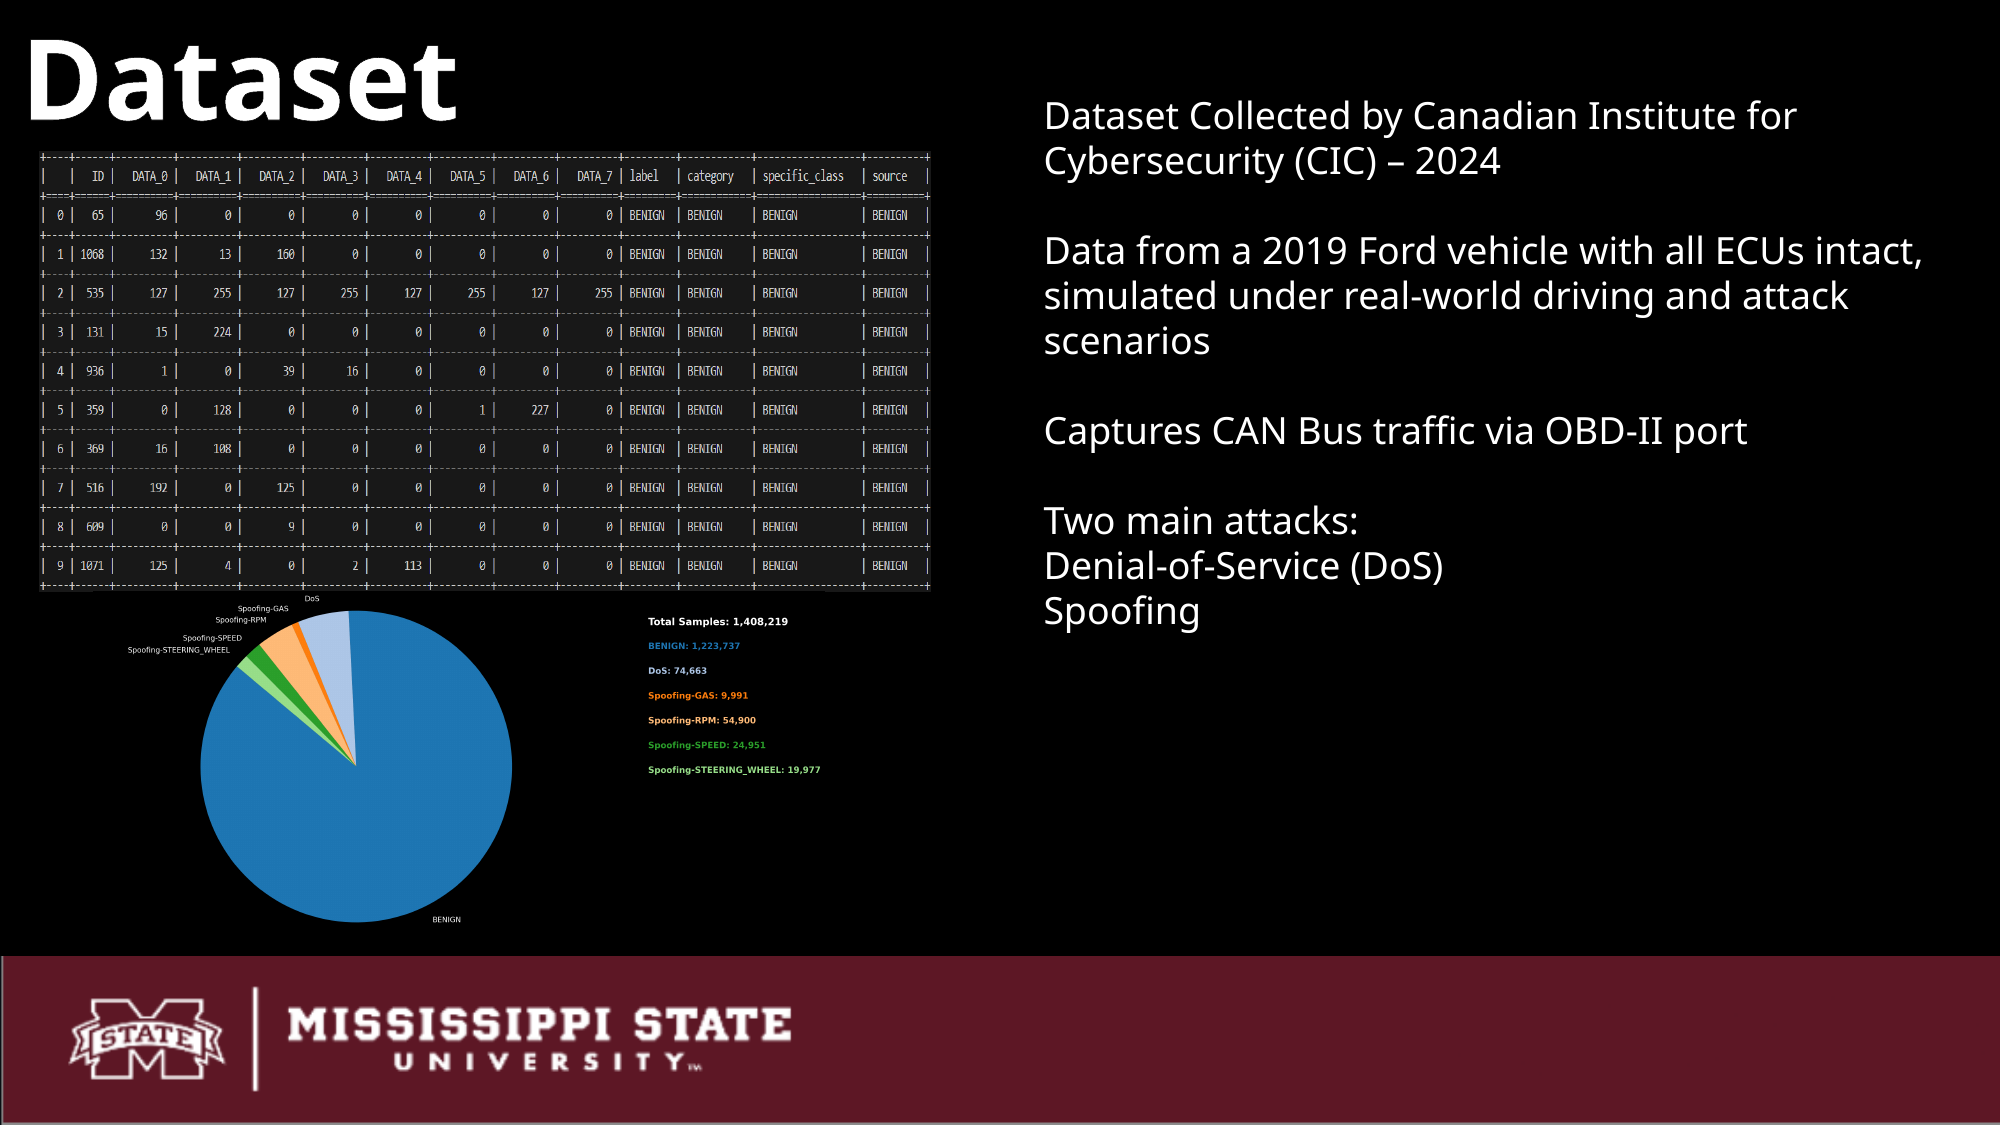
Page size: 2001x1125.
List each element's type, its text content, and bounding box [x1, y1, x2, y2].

picture [0, 955, 2000, 1125]
text_box Dataset Collected by Canadian Institute for Cybersecurity (CIC) – 2024 Data from a 2019 Ford vehicle with all ECUs intact, simulated under real-world driving and attack scenarios Captures CAN Bus traffic via OBD-II port Two main attacks: Denial-of-Service (DoS) Spoofing [1028, 84, 1943, 685]
text_box Dataset [5, 0, 504, 150]
picture [38, 150, 931, 942]
